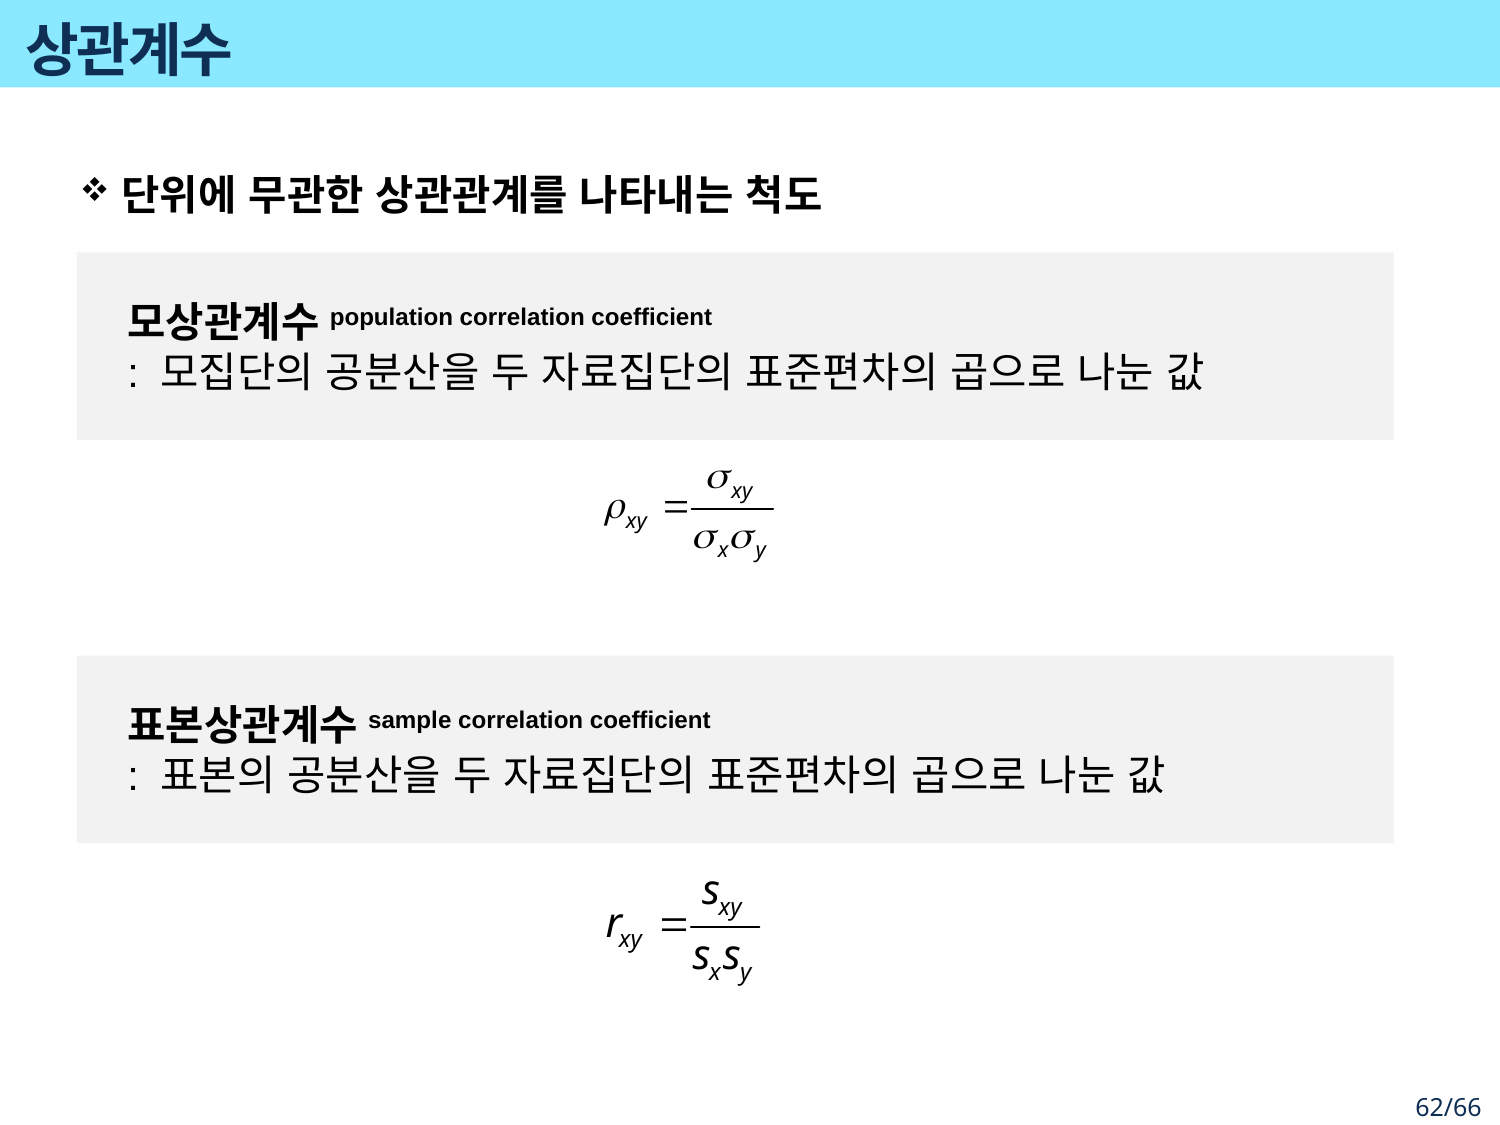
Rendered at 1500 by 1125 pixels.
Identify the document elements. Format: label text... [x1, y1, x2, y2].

text_box 단위에 무관한 상관관계를 나타내는 척도 [64, 160, 1391, 232]
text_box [596, 858, 773, 1000]
text_box 모상관계수population correlation coefficient : 모집단의 공분산을 두 자료집단의 표준편차의 곱으로 나눈 값 [112, 288, 1371, 404]
text_box [75, 250, 1396, 442]
title 상관계수 [10, 5, 1288, 84]
text_box [75, 653, 1396, 845]
text_box 표본상관계수sample correlation coefficient : 표본의 공분산을 두 자료집단의 표준편차의 곱으로 나눈 값 [112, 691, 1371, 807]
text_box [593, 447, 783, 576]
